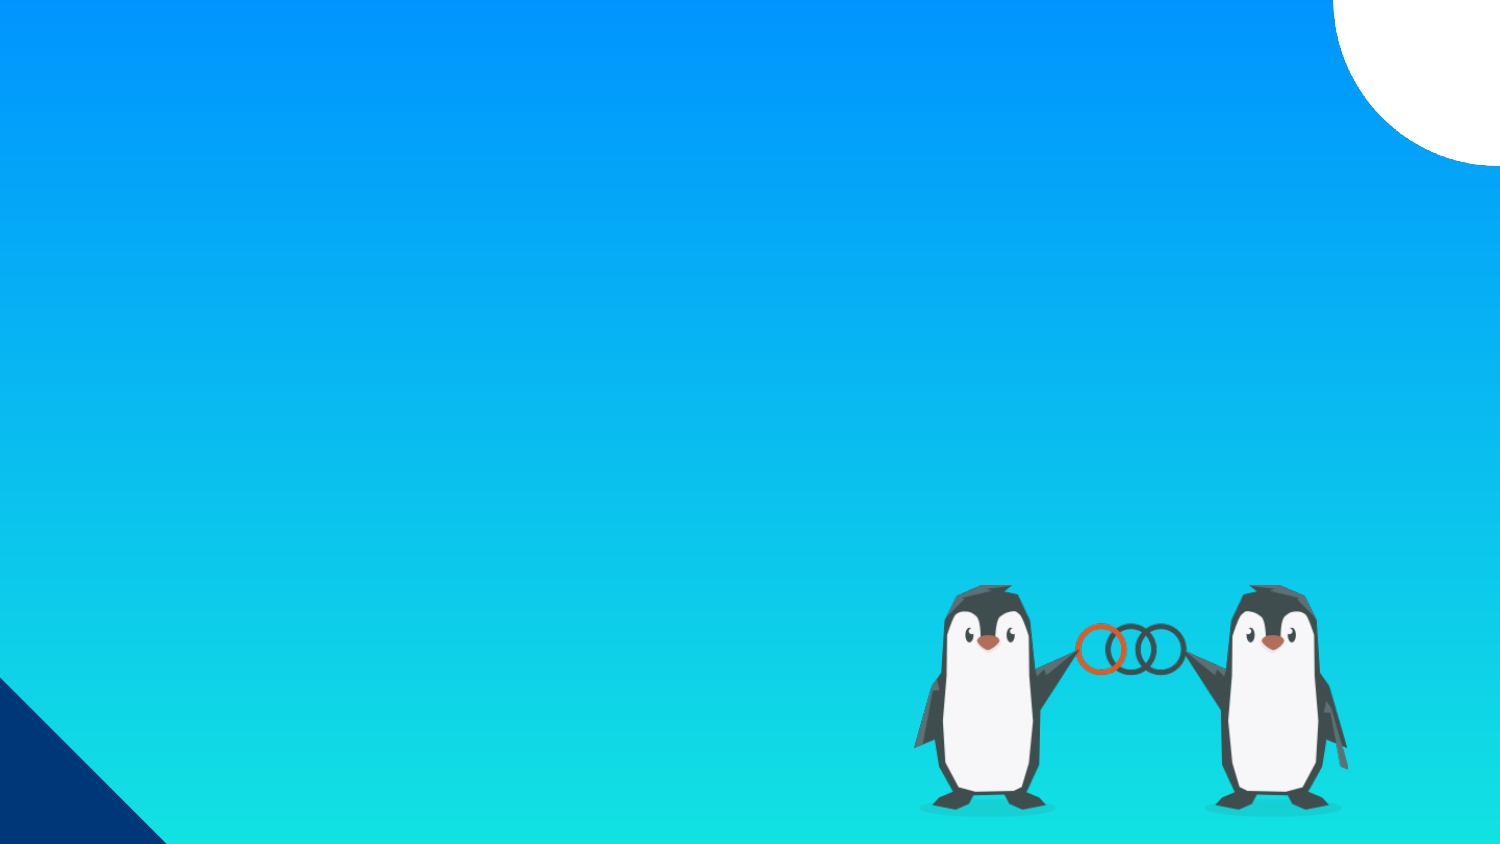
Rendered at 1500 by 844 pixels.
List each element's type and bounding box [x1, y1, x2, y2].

picture [914, 585, 1348, 817]
picture [0, 0, 1500, 166]
